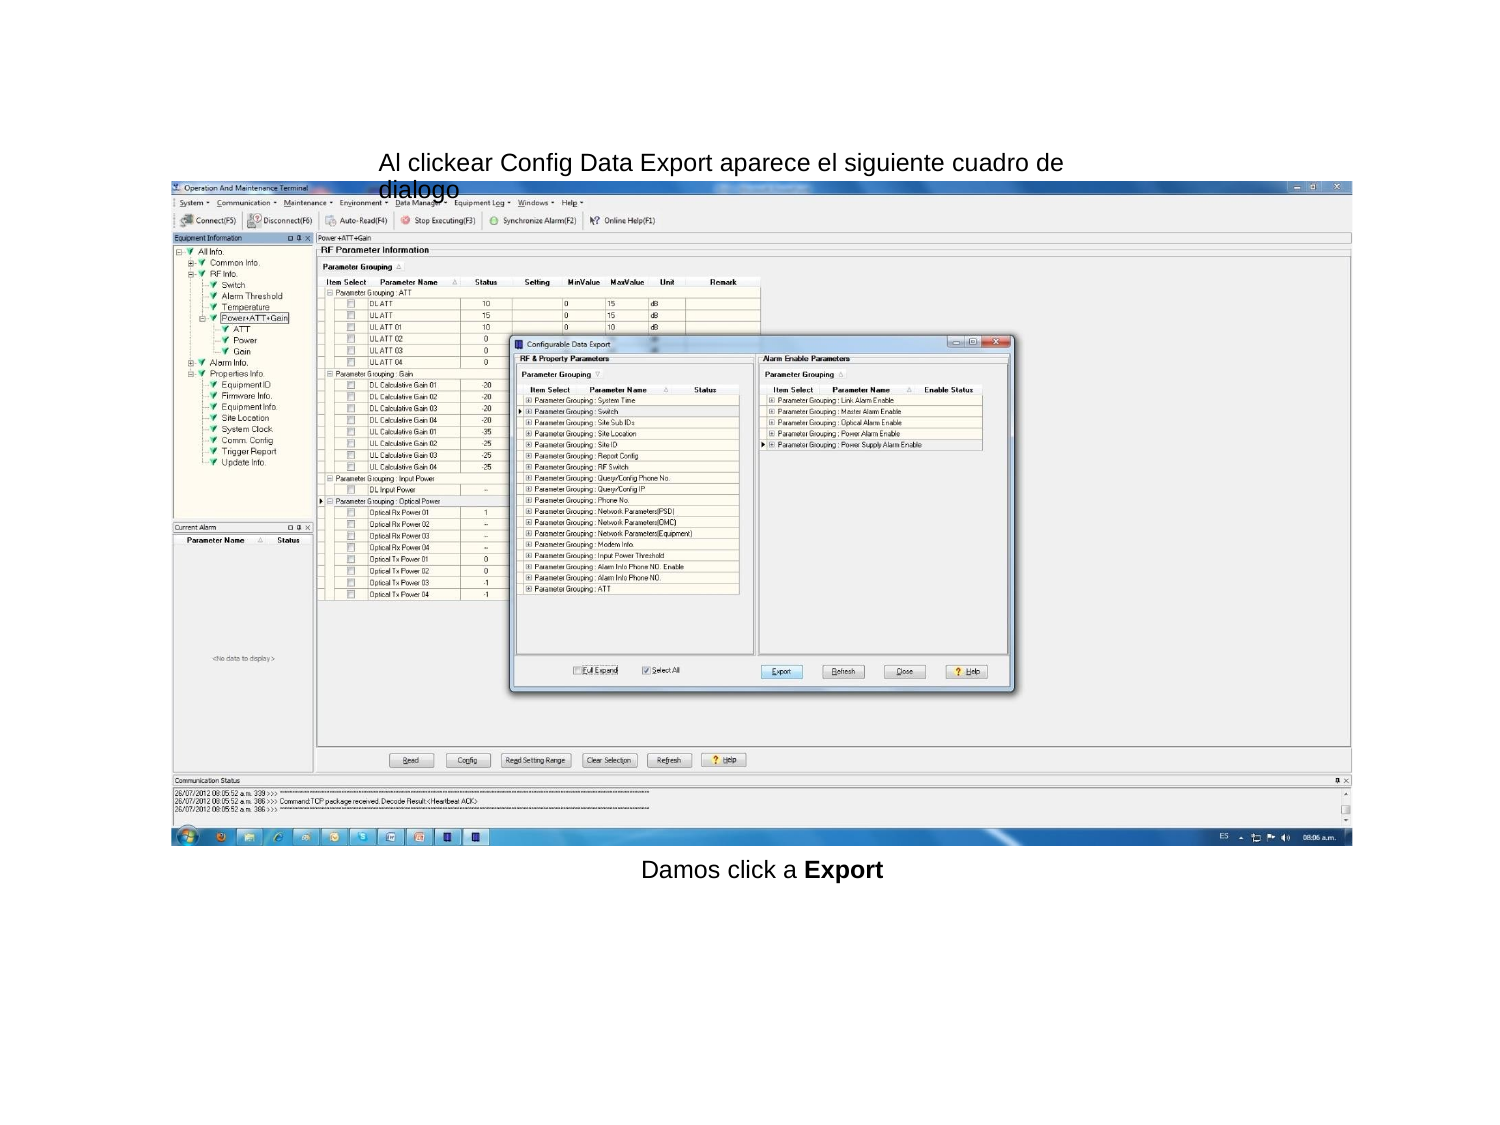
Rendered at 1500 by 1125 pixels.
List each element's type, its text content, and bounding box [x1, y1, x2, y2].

text_box Damos click a Export [638, 855, 889, 885]
text_box Al clickear Config Data Export aparece el siguiente cuadro de dialogo [376, 148, 1152, 178]
text_box [171, 181, 1353, 846]
